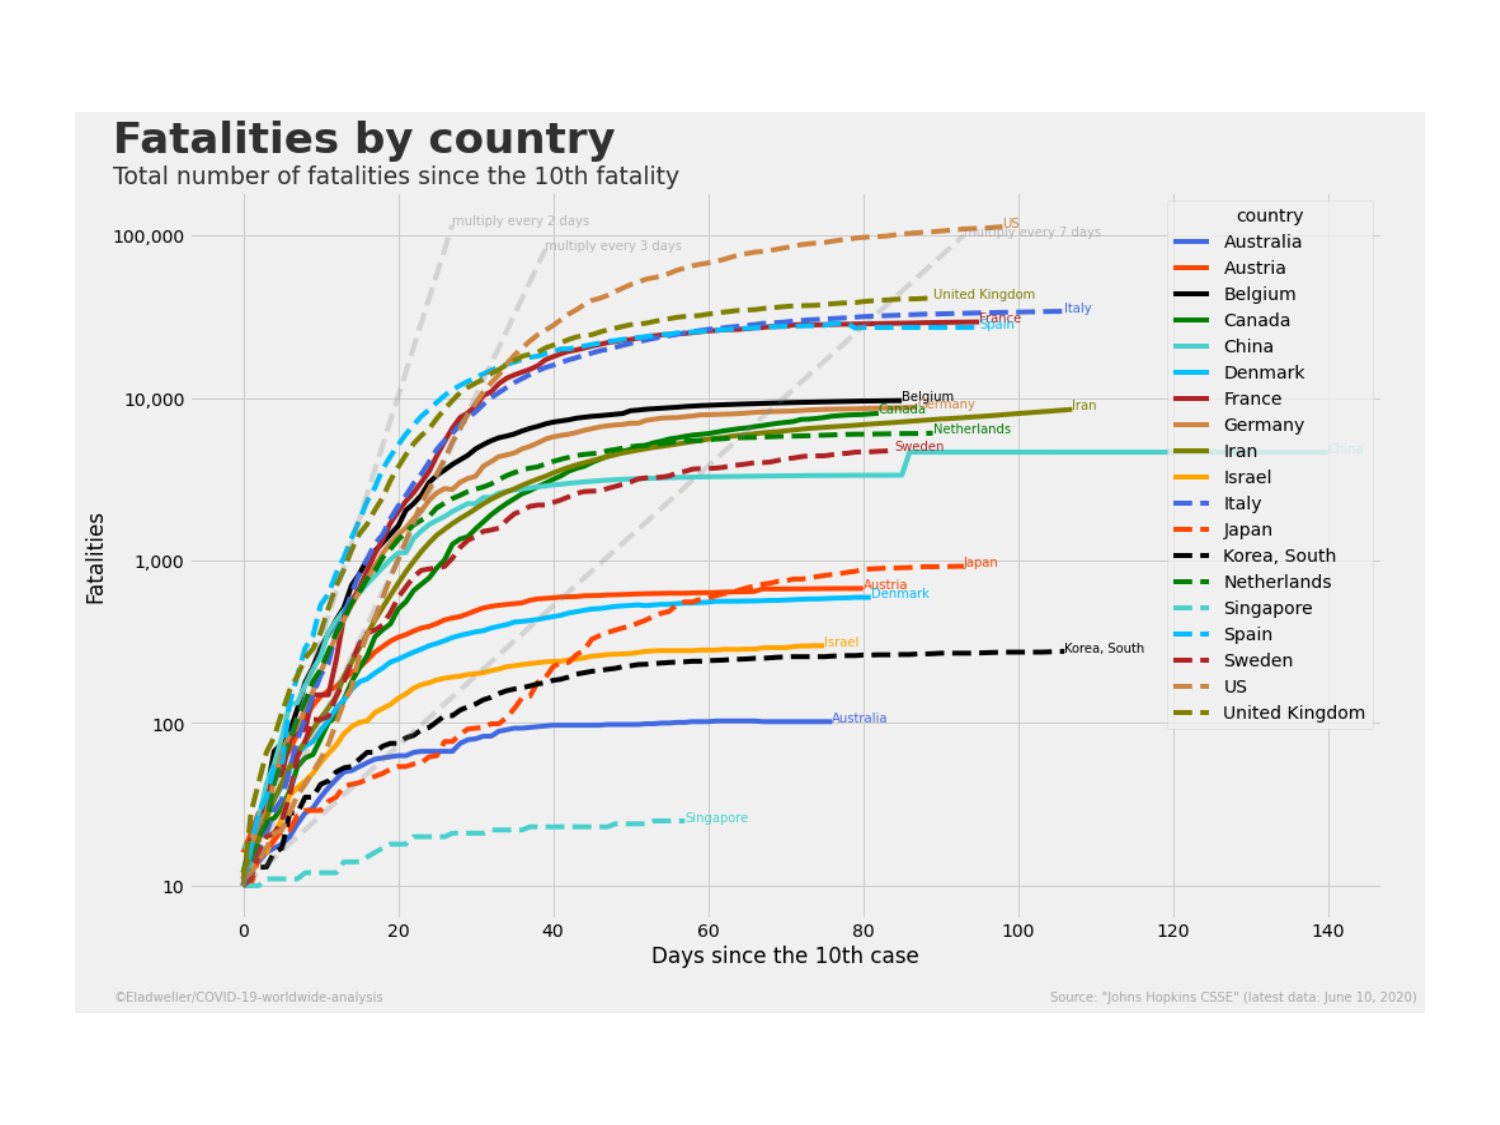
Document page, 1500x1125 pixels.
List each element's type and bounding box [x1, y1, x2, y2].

picture [74, 112, 1426, 1013]
